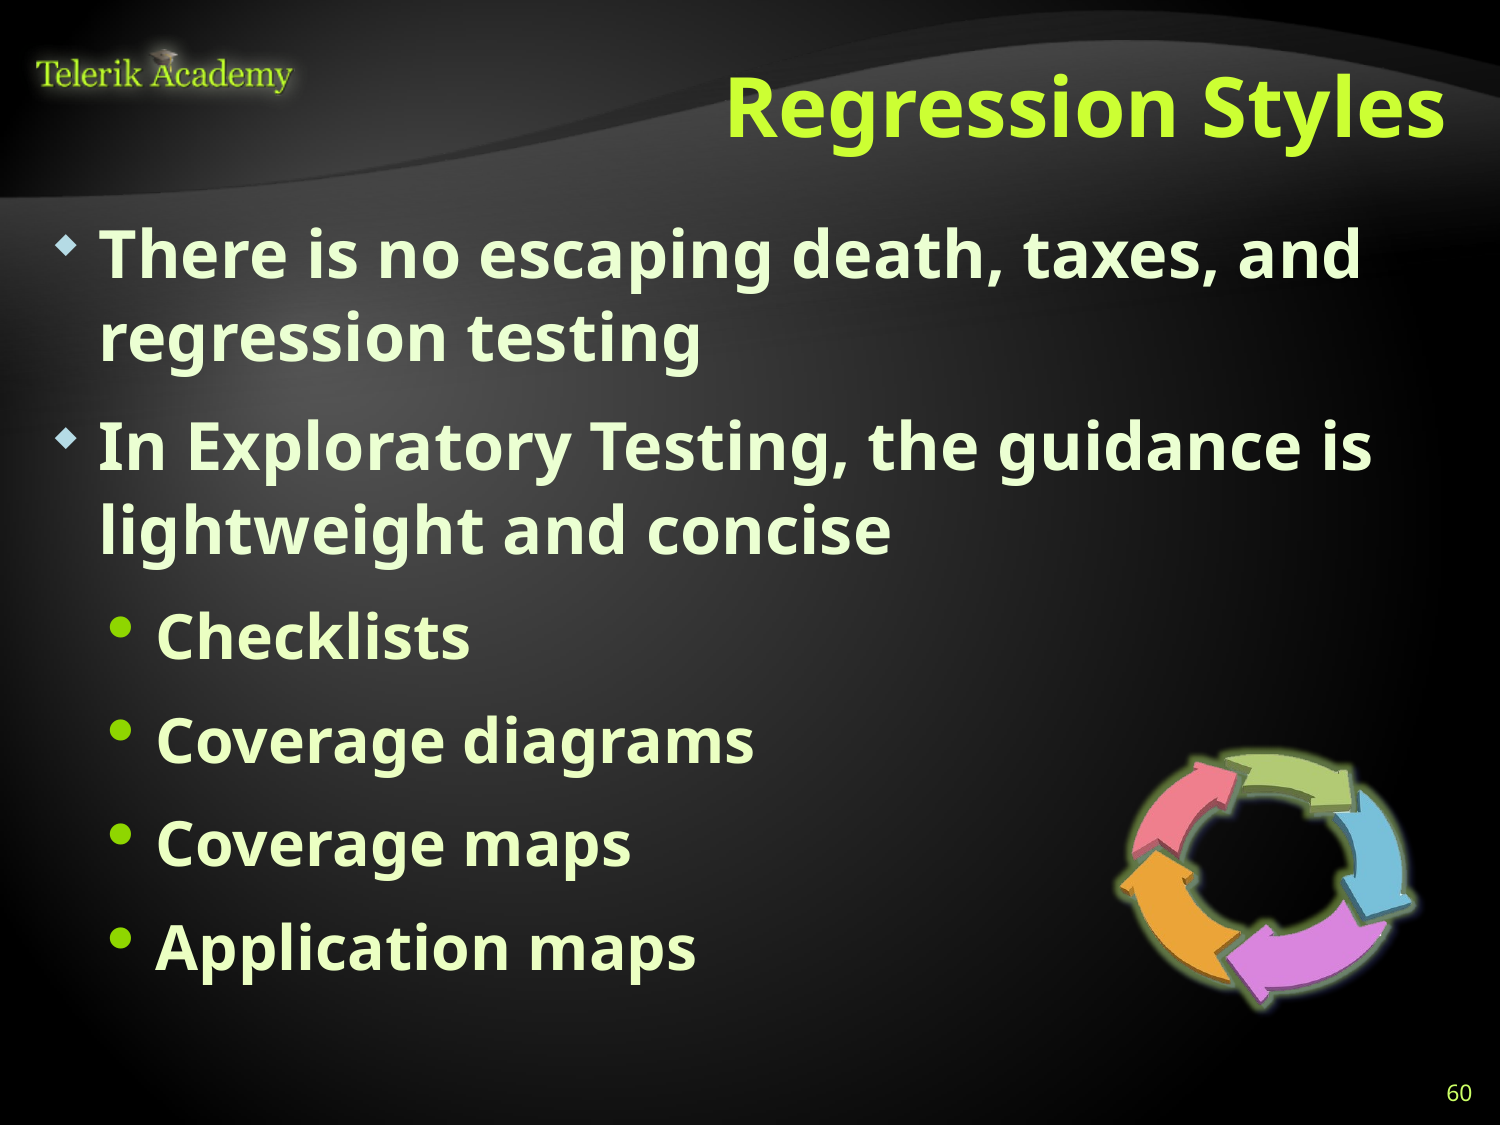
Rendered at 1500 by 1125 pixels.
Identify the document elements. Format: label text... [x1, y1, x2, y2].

picture [0, 0, 1500, 1125]
title Regression Styles [300, 37, 1463, 188]
list There is no escaping death, taxes, and regression testing In Exploratory Testing, the guidance is lightweight and concise Checklists Coverage diagrams Coverage maps Application maps [37, 200, 1463, 1075]
slide_number 60 [1412, 1074, 1488, 1113]
